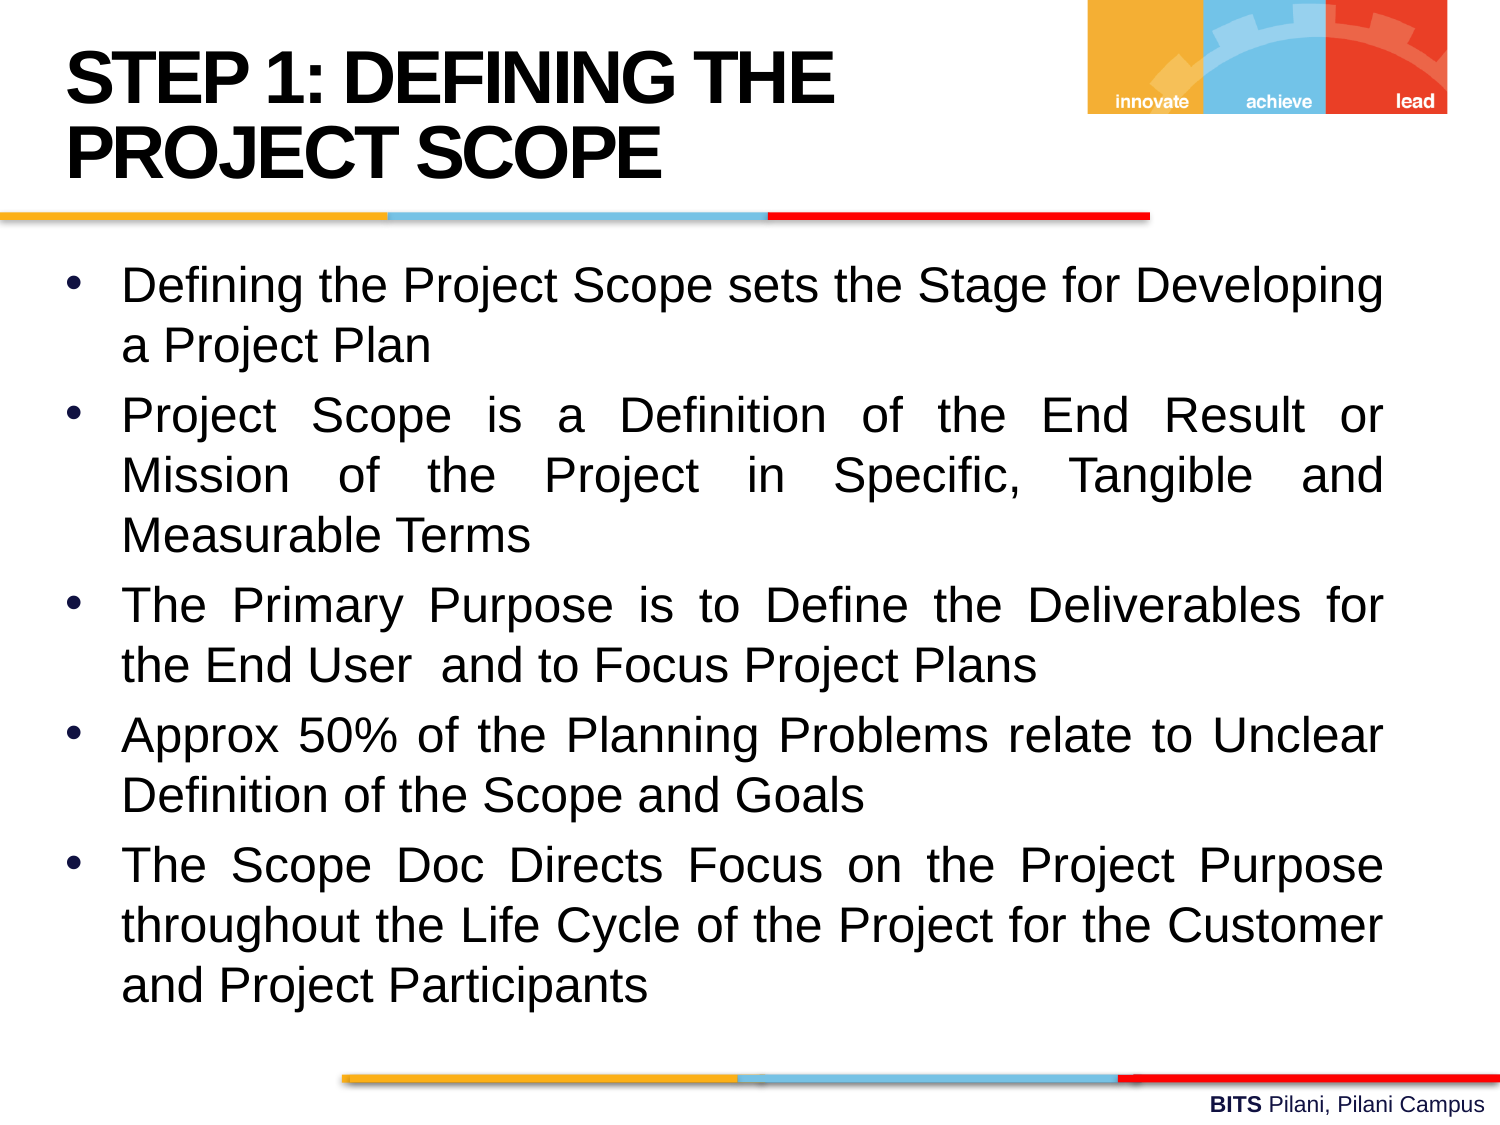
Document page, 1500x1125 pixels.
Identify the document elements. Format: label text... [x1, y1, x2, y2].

picture [1087, 0, 1448, 114]
list STEP 1: DEFINING THE PROJECT SCOPE [50, 24, 1088, 213]
list Defining the Project Scope sets the Stage for Developing a Project Plan Project Scope is a Definition of the End Result or Mission of the Project in Specific, Tangible and Measurable Terms The Primary Purpose is to Define the Deliverables for the End User and to Focus Project Plans Approx 50% of the Planning Problems relate to Unclear Definition of the Scope and Goals The Scope Doc Directs Focus on the Project Purpose throughout the Life Cycle of the Project for the Customer and Project Participants [50, 245, 1400, 988]
